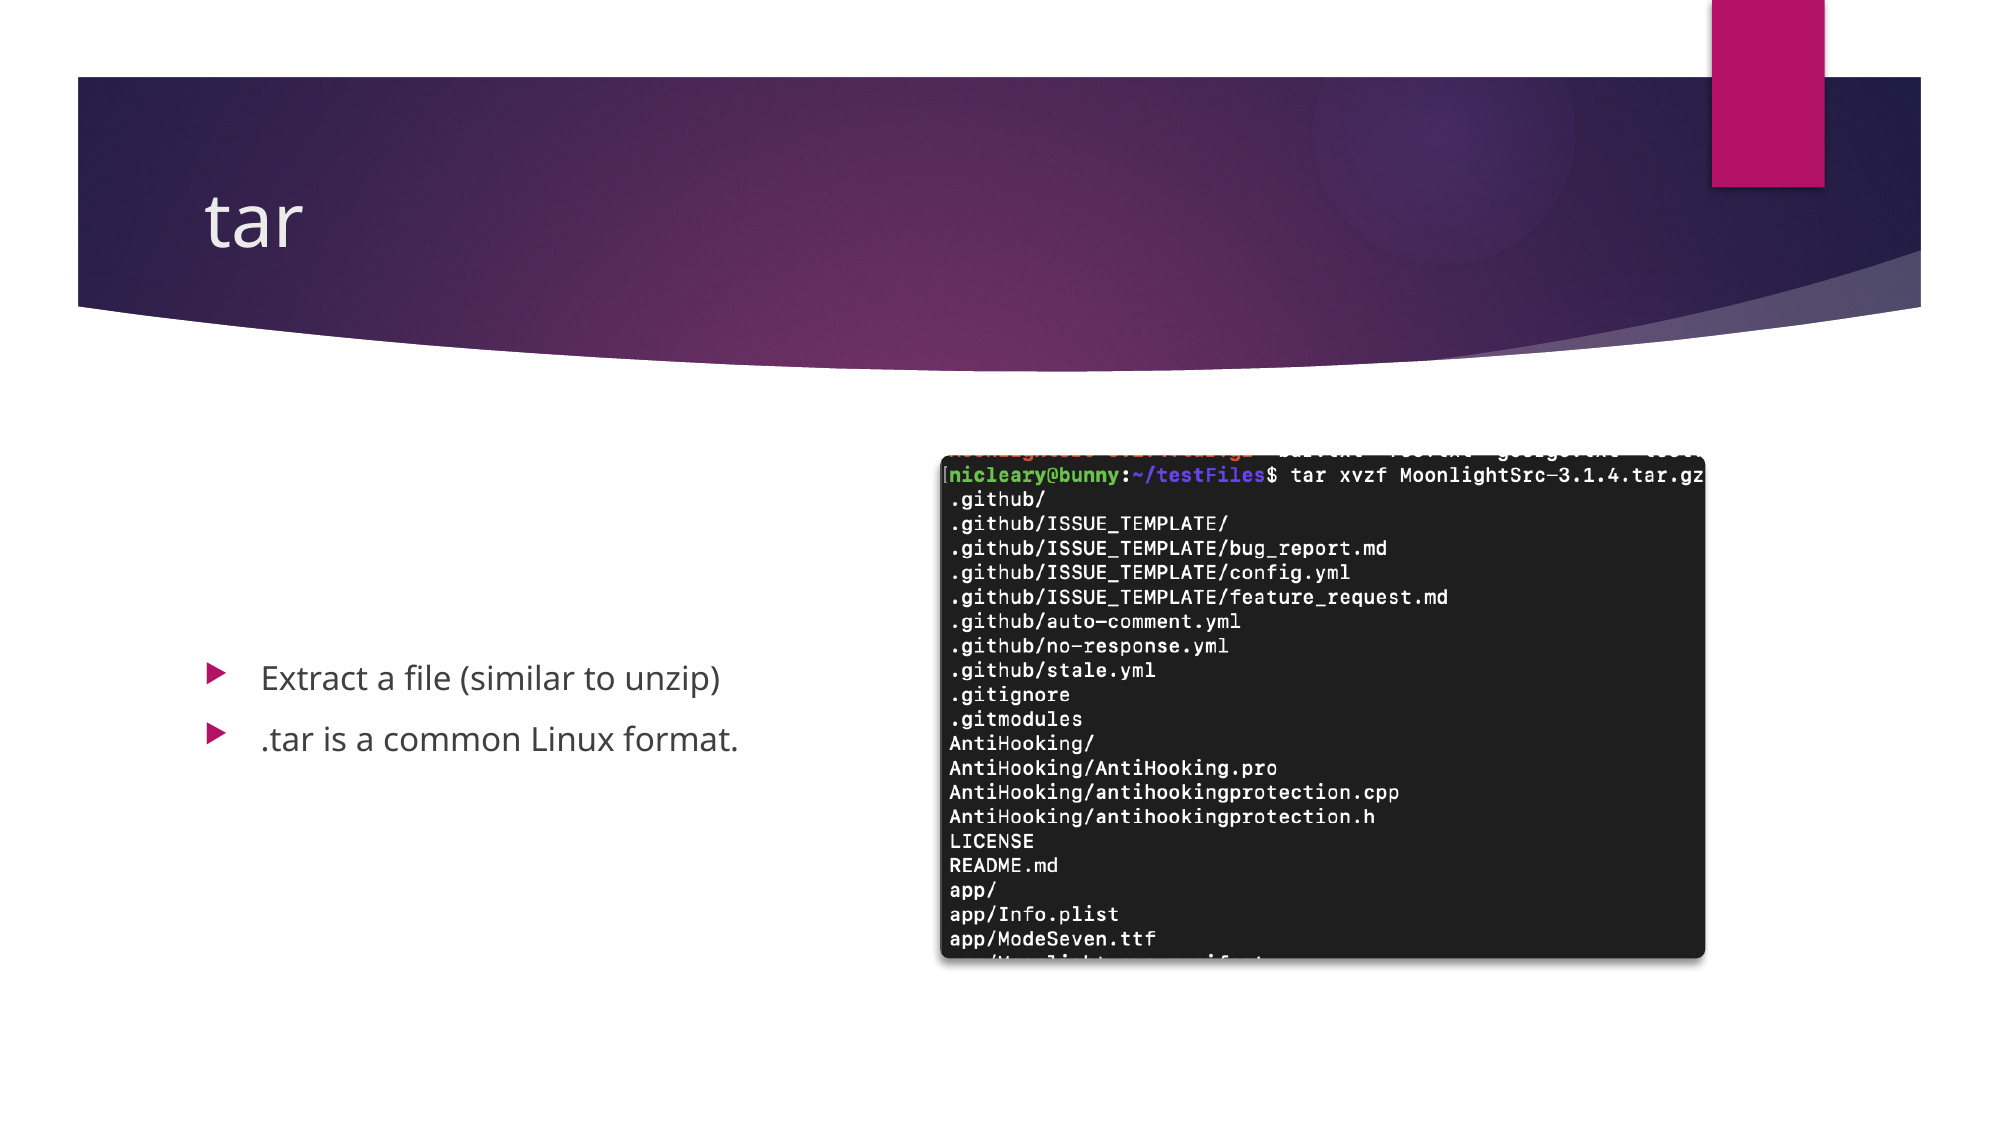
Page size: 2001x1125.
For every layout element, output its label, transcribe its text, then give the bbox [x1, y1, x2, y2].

title tar [189, 159, 1627, 276]
list Extract a file (similar to unzip) .tar is a common Linux format. [189, 427, 761, 988]
picture [939, 455, 1706, 959]
